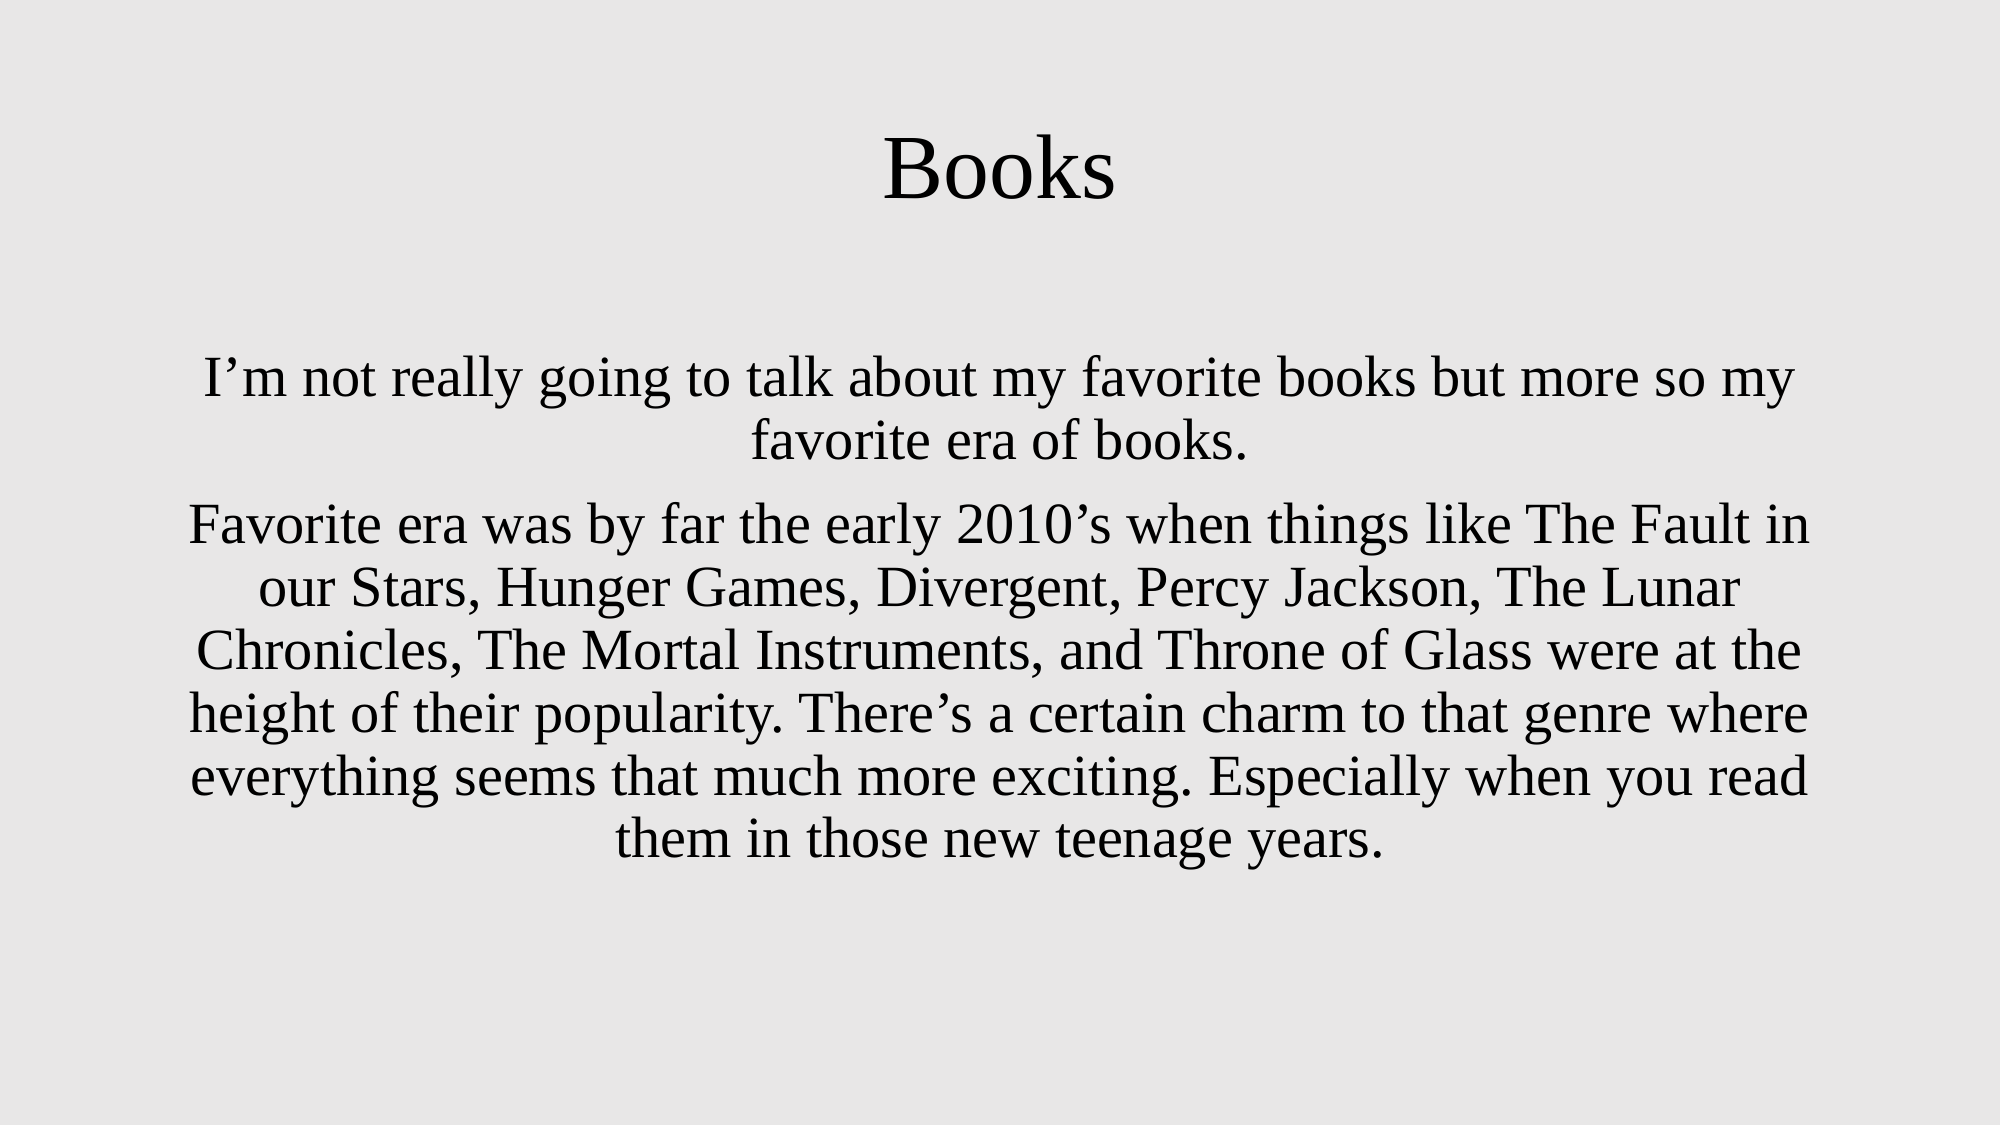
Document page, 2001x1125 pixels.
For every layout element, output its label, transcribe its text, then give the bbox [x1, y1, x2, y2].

list I’m not really going to talk about my favorite books but more so my favorite era of books. Favorite era was by far the early 2010’s when things like The Fault in our Stars, Hunger Games, Divergent, Percy Jackson, The Lunar Chronicles, The Mortal Instruments, and Throne of Glass were at the height of their popularity. There’s a certain charm to that genre where everything seems that much more exciting. Especially when you read them in those new teenage years. [137, 338, 1863, 1014]
title Books [137, 59, 1863, 278]
